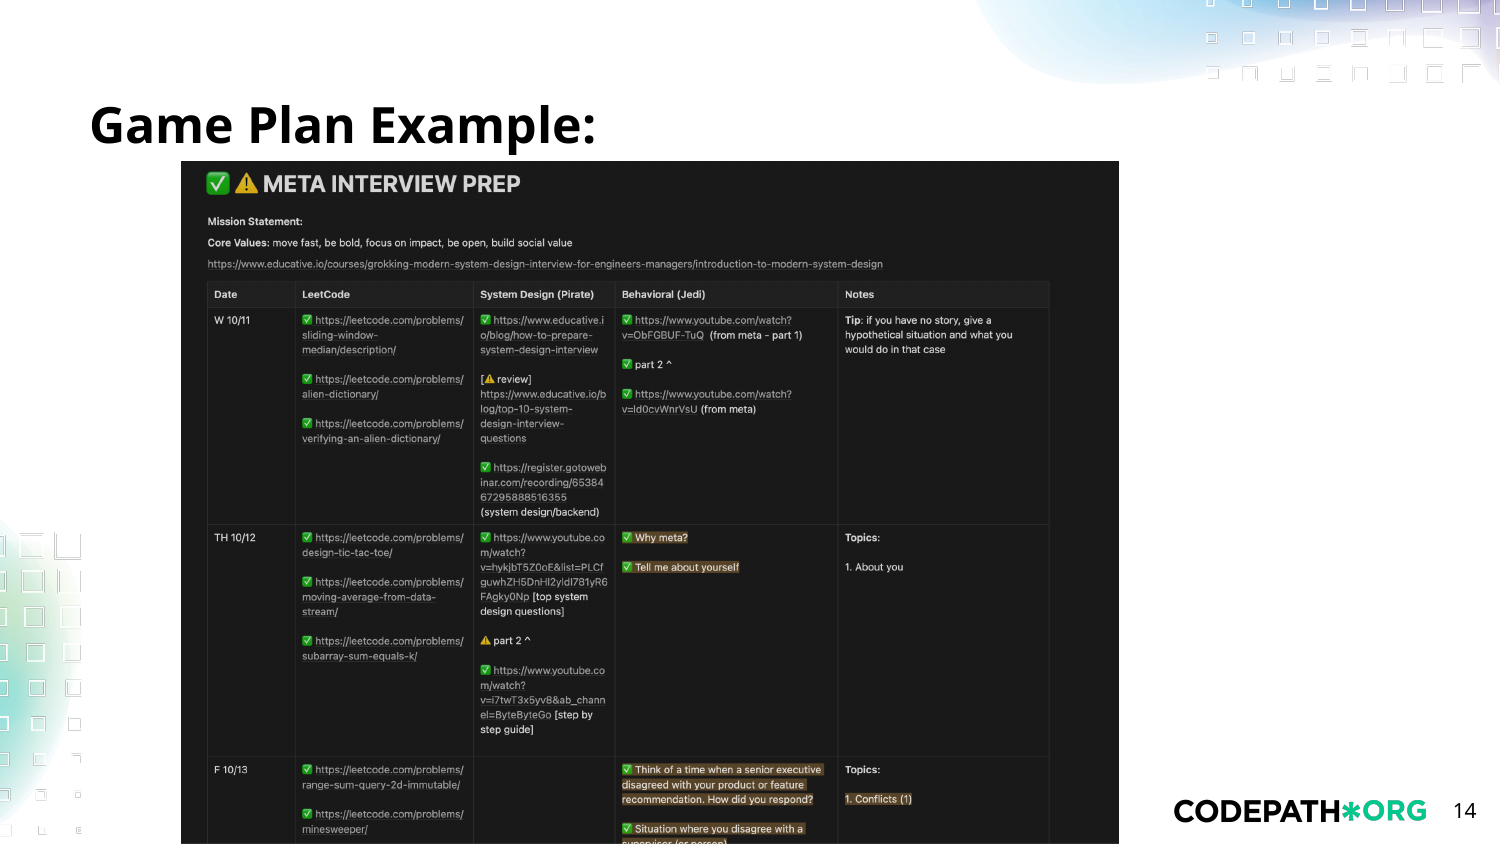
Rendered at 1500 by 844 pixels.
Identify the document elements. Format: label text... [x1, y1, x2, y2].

picture [950, 0, 1500, 96]
picture [0, 451, 166, 844]
slide_number ‹#› [1401, 786, 1492, 837]
picture [1173, 799, 1401, 823]
picture [181, 161, 1119, 844]
title Game Plan Example: [74, 78, 1426, 173]
